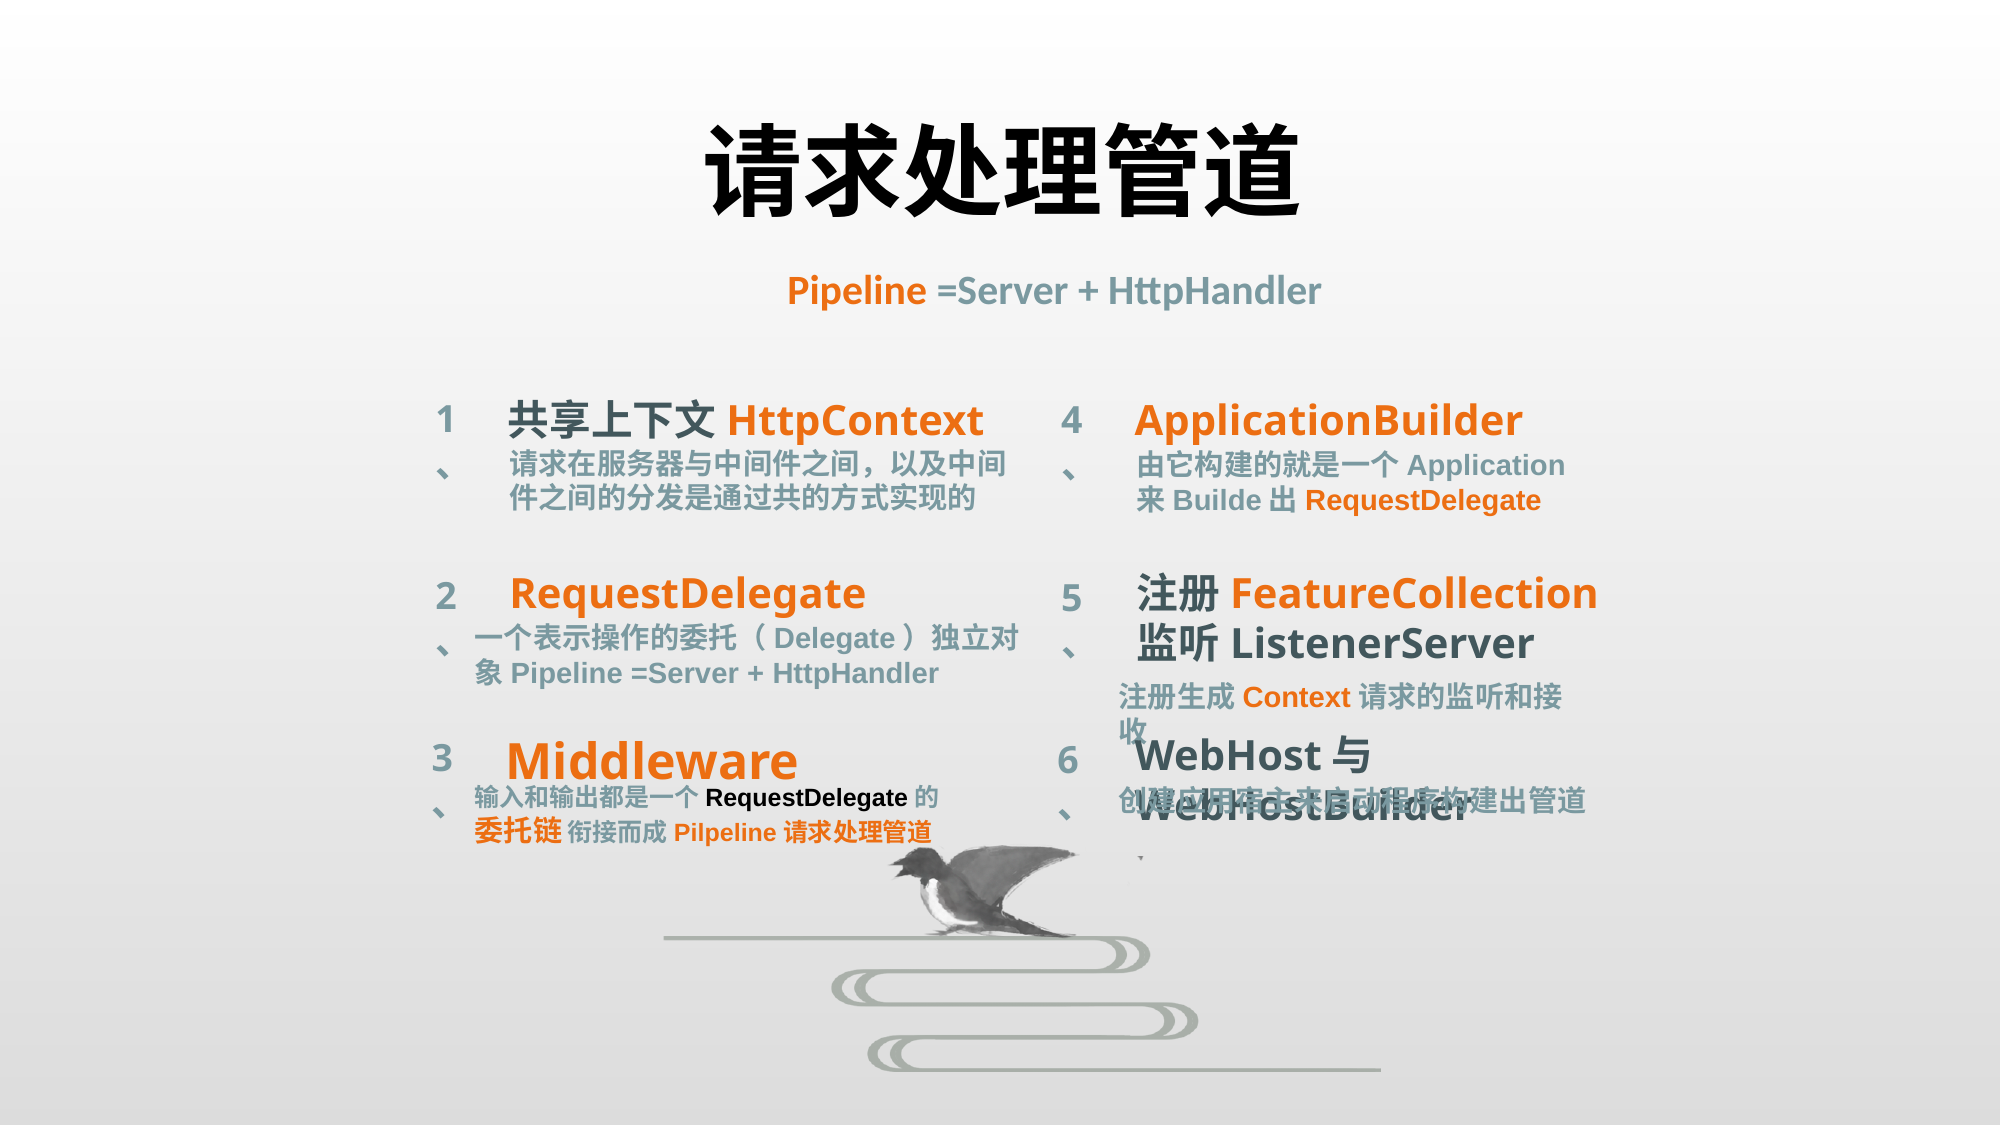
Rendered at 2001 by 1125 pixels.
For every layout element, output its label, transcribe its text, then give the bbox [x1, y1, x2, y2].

text_box 一个表示操作的委托（Delegate）独立对象Pipeline =Server + HttpHandler [459, 612, 1060, 697]
text_box 请求在服务器与中间件之间，以及中间件之间的分发是通过共的方式实现的 [494, 437, 1028, 523]
text_box WebHost与WebHostBuilder [1119, 721, 1727, 837]
text_box 由它构建的就是一个Application来Builde出RequestDelegate [1121, 439, 1588, 524]
text_box 创建应用宿主来启动程序构建出管道 [1137, 774, 1602, 825]
text_box 输入和输出都是一个RequestDelegate的委托链 衔接而成Pilpeline请求处理管道 [459, 774, 959, 855]
text_box 注册FeatureCollection 监听ListenerServer [1121, 559, 1729, 675]
text_box Middleware [490, 721, 1098, 789]
text_box ApplicationBuilder [1119, 386, 1727, 452]
text_box 注册生成Context请求的监听和接收 [1103, 671, 1602, 728]
text_box 请求处理管道 [687, 101, 1370, 237]
text_box 共享上下文HttpContext [492, 386, 1100, 452]
text_box 1、 [420, 387, 515, 492]
text_box 5、 [1046, 566, 1141, 671]
text_box Pipeline =Server + HttpHandler [772, 254, 1370, 320]
text_box 2、 [420, 564, 515, 670]
text_box 3、 [416, 726, 511, 832]
text_box RequestDelegate [494, 559, 1102, 612]
picture [663, 789, 1550, 1099]
text_box 6、 [1042, 728, 1137, 834]
text_box 4、 [1046, 388, 1141, 494]
